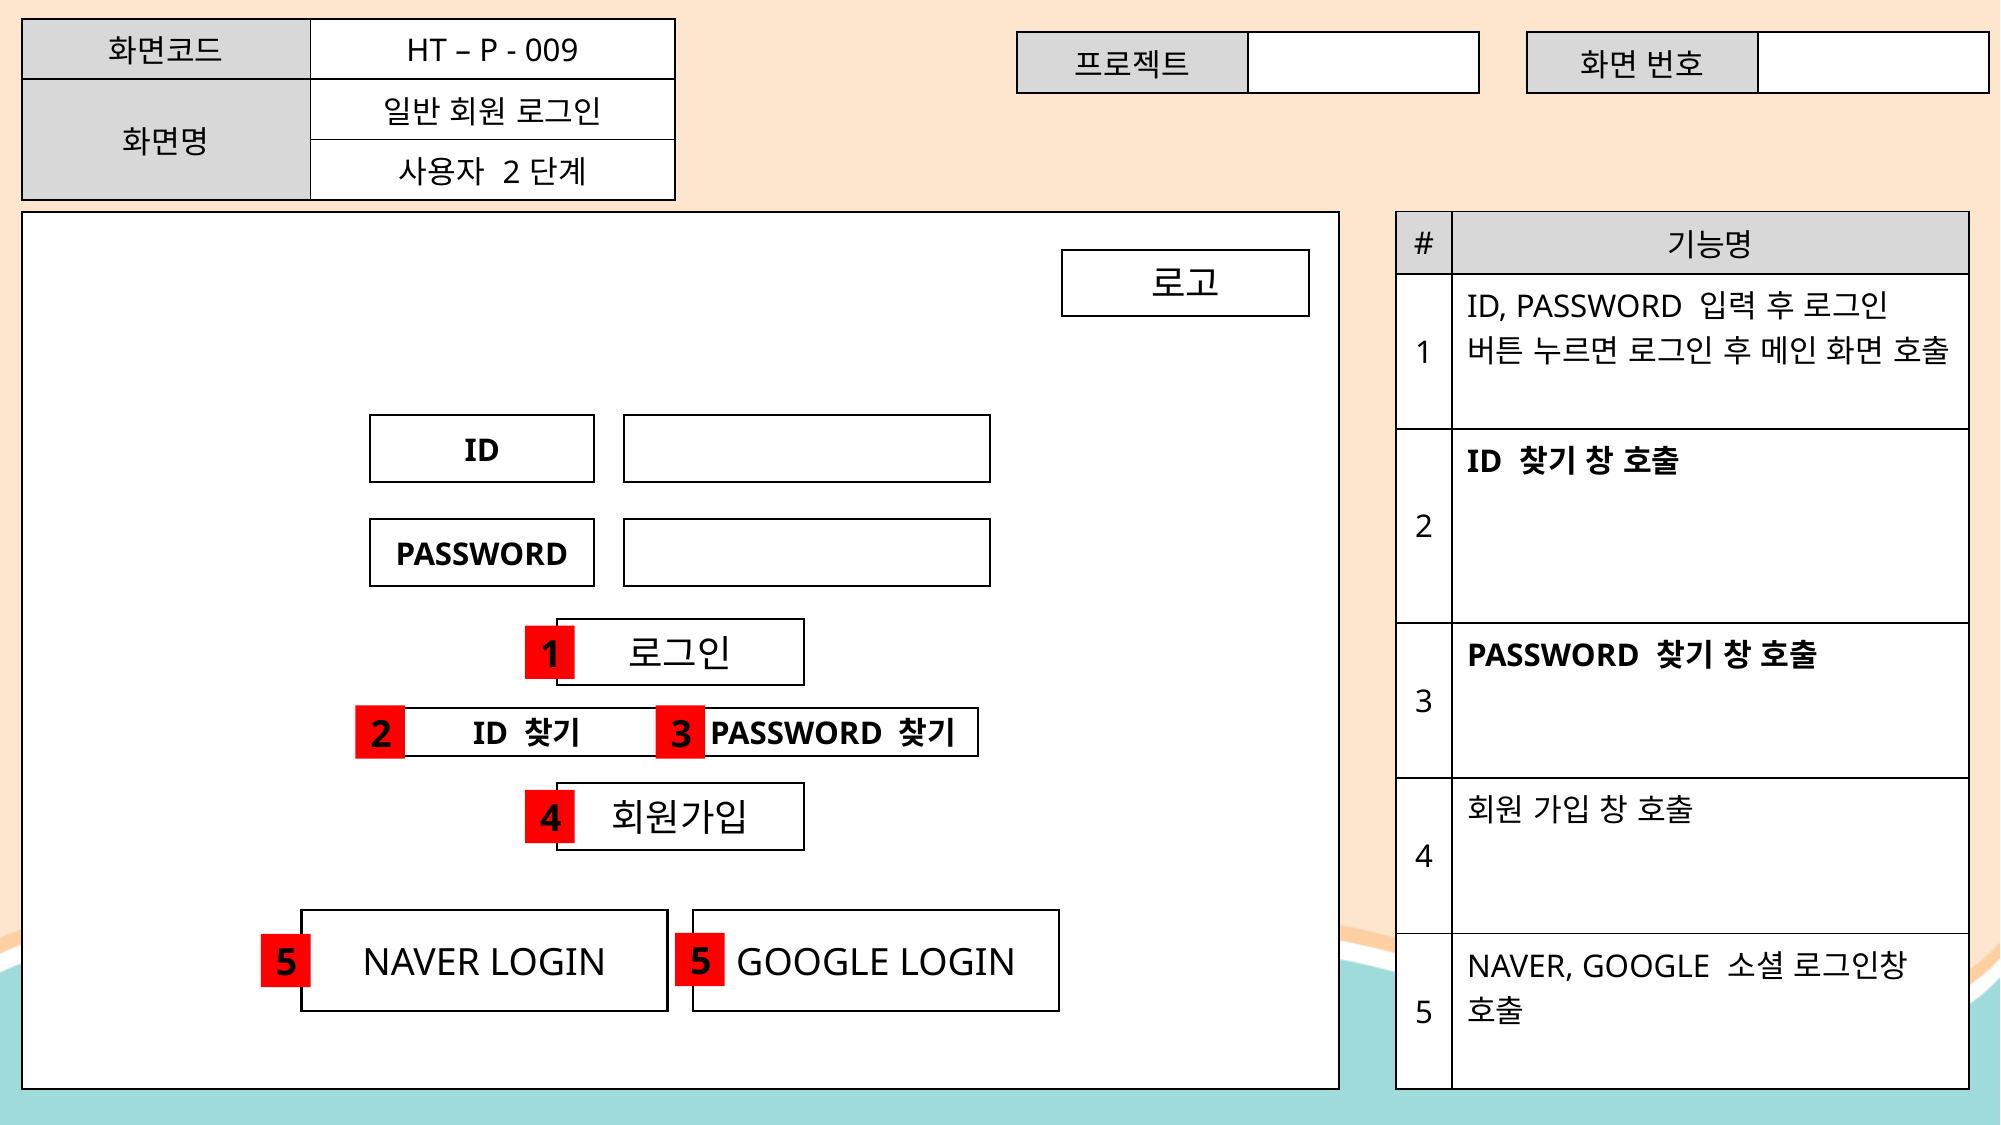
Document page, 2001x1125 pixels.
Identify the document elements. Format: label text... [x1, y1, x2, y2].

text_box [624, 518, 991, 587]
text_box 2 [355, 705, 405, 759]
text_box GOOGLE LOGIN [693, 910, 1060, 1012]
table_cell 1 [1397, 275, 1451, 428]
text_box 3 [655, 705, 706, 759]
table_header 기능명 [1453, 212, 1968, 273]
text_box 5 [675, 932, 725, 987]
text_box PASSWORD [370, 518, 594, 587]
table_header 화면코드 [23, 20, 310, 78]
table_header [1249, 33, 1478, 92]
text_box 로고 [1062, 249, 1309, 317]
text_box 1 [525, 625, 575, 679]
table_cell 4 [1397, 779, 1451, 933]
text_box 회원가입 [557, 783, 804, 850]
table_header 프로젝트 [1018, 33, 1247, 92]
table_cell 5 [1397, 934, 1451, 1088]
table_cell 3 [1397, 624, 1451, 777]
text_box 로그인 [557, 619, 804, 686]
text_box ㅑㅇ [21, 211, 1340, 1090]
picture [0, 0, 2000, 1125]
text_box PASSWORD 찾기 [706, 708, 978, 756]
table_cell PASSWORD 찾기 창 호출 [1453, 624, 1968, 777]
table_cell NAVER, GOOGLE 소셜 로그인창 호출 [1453, 934, 1968, 1088]
table_cell 회원 가입 창 호출 [1453, 779, 1968, 933]
table_cell 화면명 [23, 80, 310, 199]
text_box [624, 415, 991, 483]
text_box NAVER LOGIN [301, 910, 668, 1012]
table_header [1759, 33, 1988, 92]
table_header HT – P - 009 [311, 20, 674, 78]
text_box 4 [525, 789, 575, 844]
text_box ID [370, 415, 594, 483]
table_cell 일반 회원 로그인 [311, 80, 674, 139]
table_cell ID, PASSWORD 입력 후 로그인 버튼 누르면 로그인 후 메인 화면 호출 [1453, 275, 1968, 428]
table_header 화면 번호 [1528, 33, 1757, 92]
text_box 5 [260, 933, 311, 988]
table_cell 사용자 2단계 [311, 140, 674, 199]
table_cell 2 [1397, 430, 1451, 622]
text_box ID 찾기 [405, 708, 655, 756]
table_cell ID 찾기 창 호출 [1453, 430, 1968, 622]
table_header # [1397, 212, 1451, 273]
